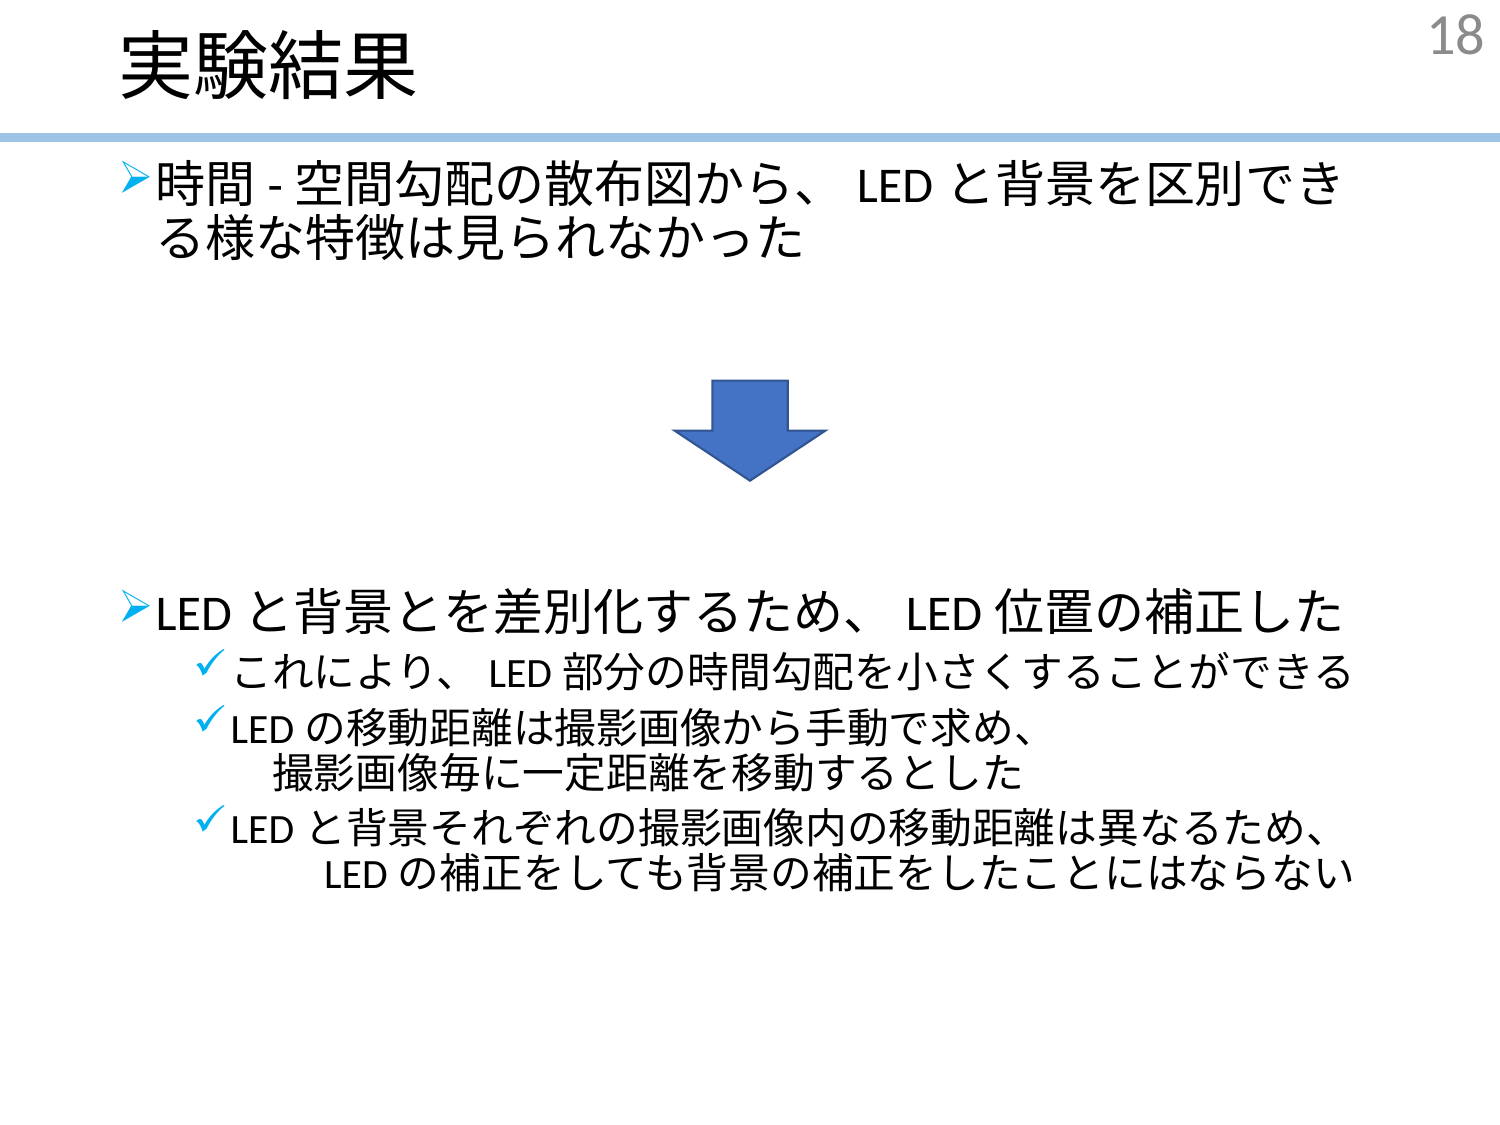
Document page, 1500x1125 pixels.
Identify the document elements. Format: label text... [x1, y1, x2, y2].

slide_number 18 [1162, 1, 1500, 62]
text_box [671, 379, 829, 482]
list 時間-空間勾配の散布図から、LEDと背景を区別できる様な特徴は見られなかった LEDと背景とを差別化するため、LED位置の補正した これにより、LED部分の時間勾配を小さくすることができる LEDの移動距離は撮影画像から手動で求め、 撮影画像毎に一定距離を移動するとした LEDと背景それぞれの撮影画像内の移動距離は異なるため、 LEDの補正をしても背景の補正をしたことにはならない [103, 151, 1397, 1014]
title 実験結果 [103, 0, 1397, 138]
